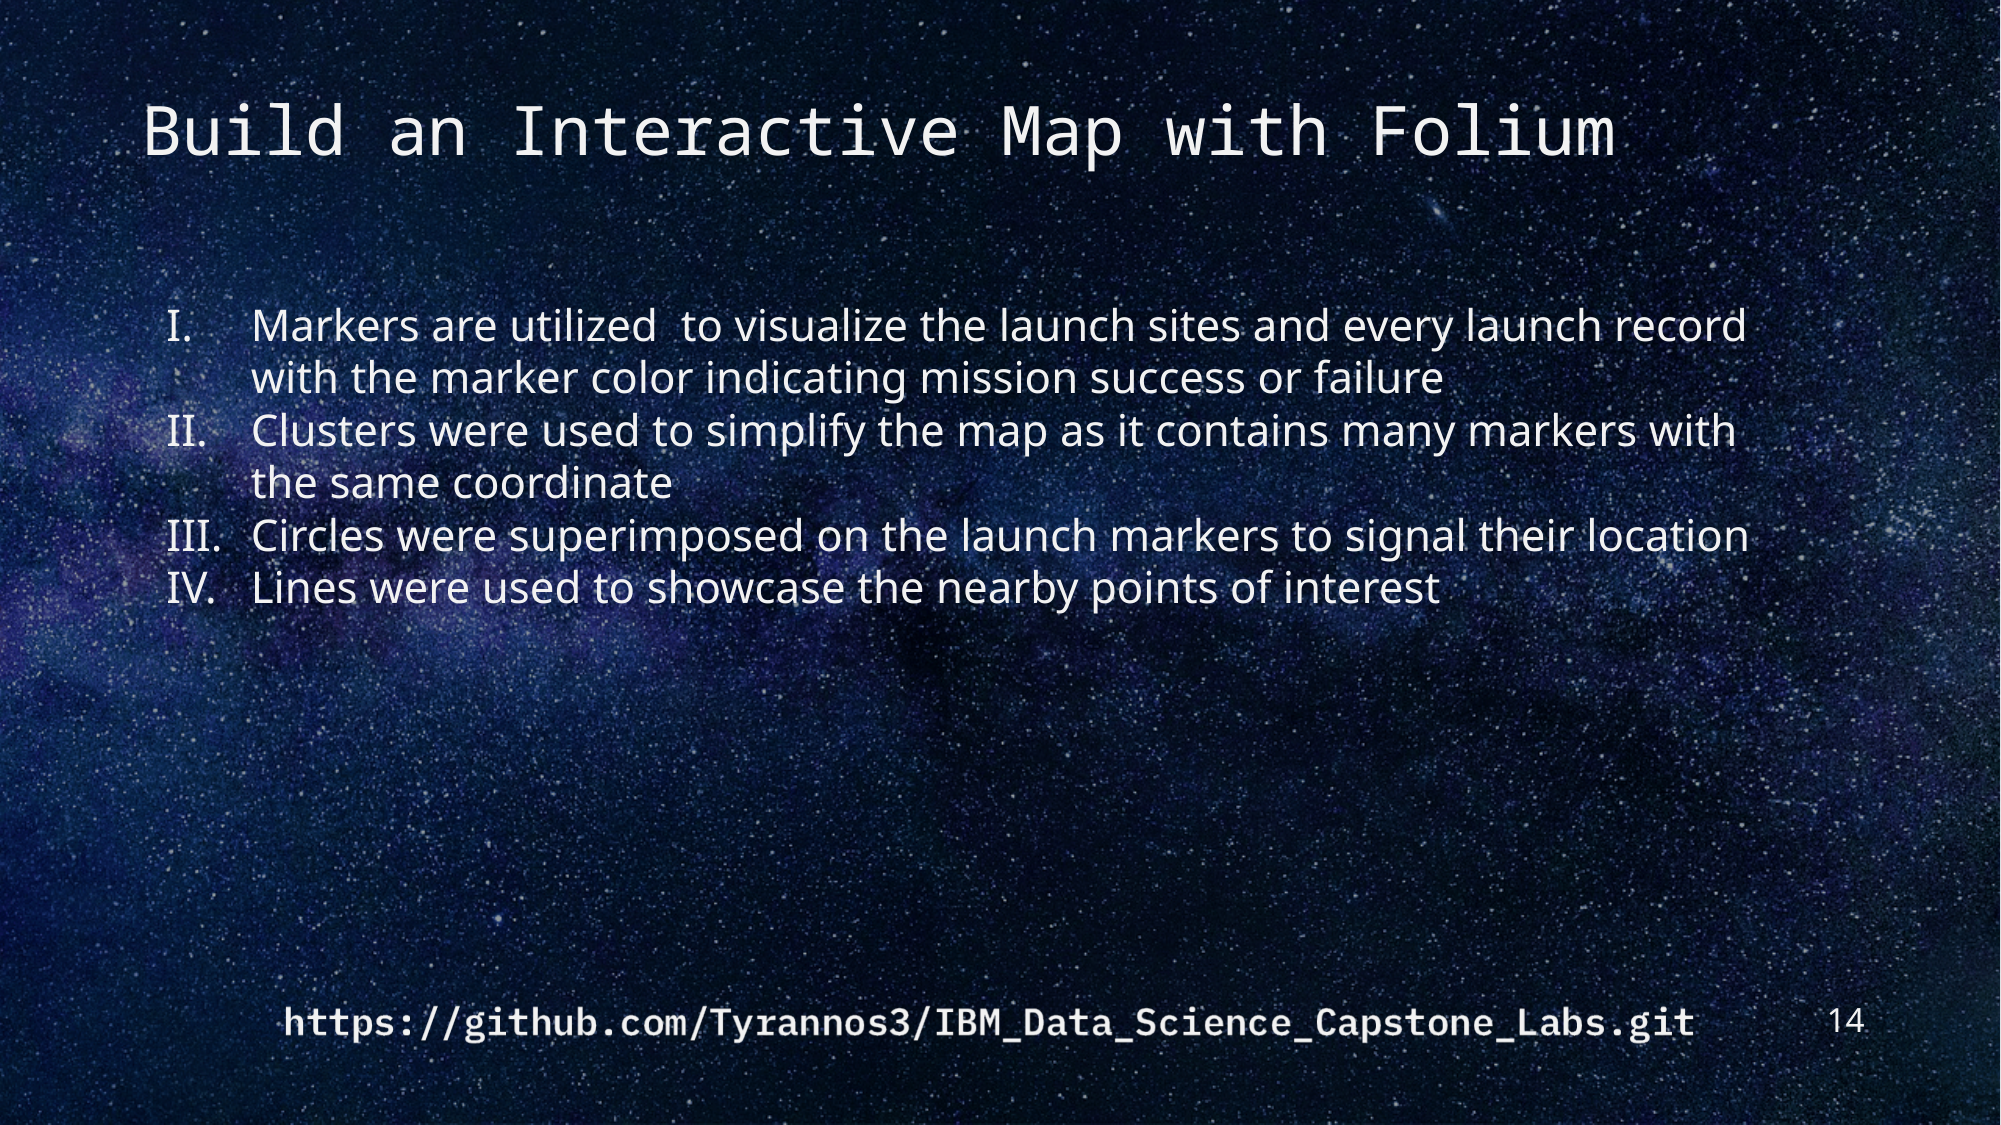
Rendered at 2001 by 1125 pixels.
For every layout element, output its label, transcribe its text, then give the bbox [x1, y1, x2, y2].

text_box Build an Interactive Map with Folium [126, 88, 1852, 179]
slide_number 14 [1719, 988, 1880, 1055]
list Markers are utilized to visualize the launch sites and every launch record with the marker color indicating mission success or failure Clusters were used to simplify the map as it contains many markers with the same coordinate Circles were superimposed on the launch markers to signal their location Lines were used to showcase the nearby points of interest [151, 290, 1800, 835]
picture [0, 0, 2001, 1125]
